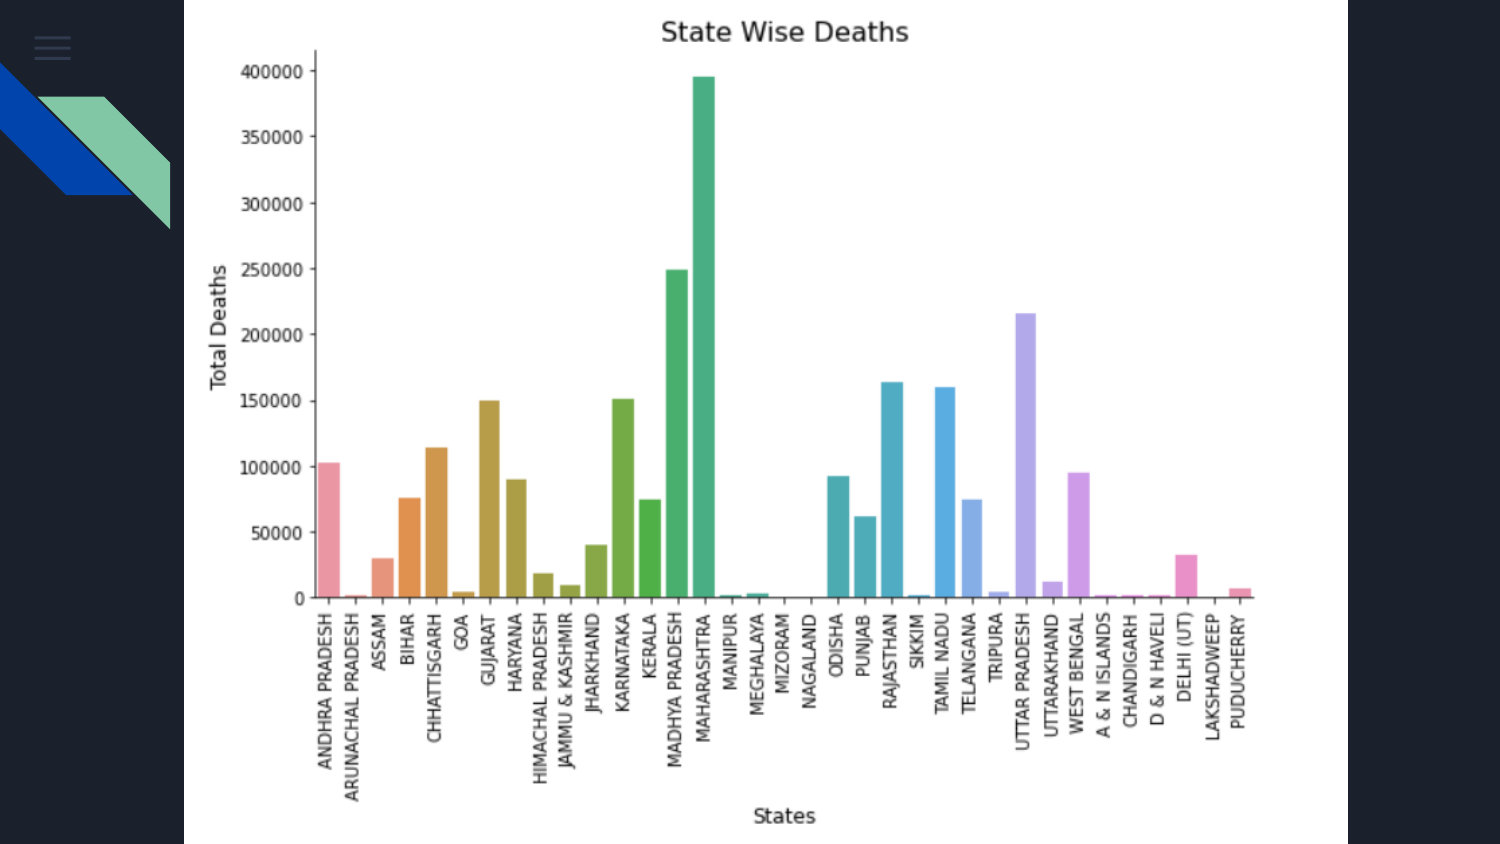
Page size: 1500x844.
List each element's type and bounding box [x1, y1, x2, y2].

picture [184, 0, 1348, 844]
